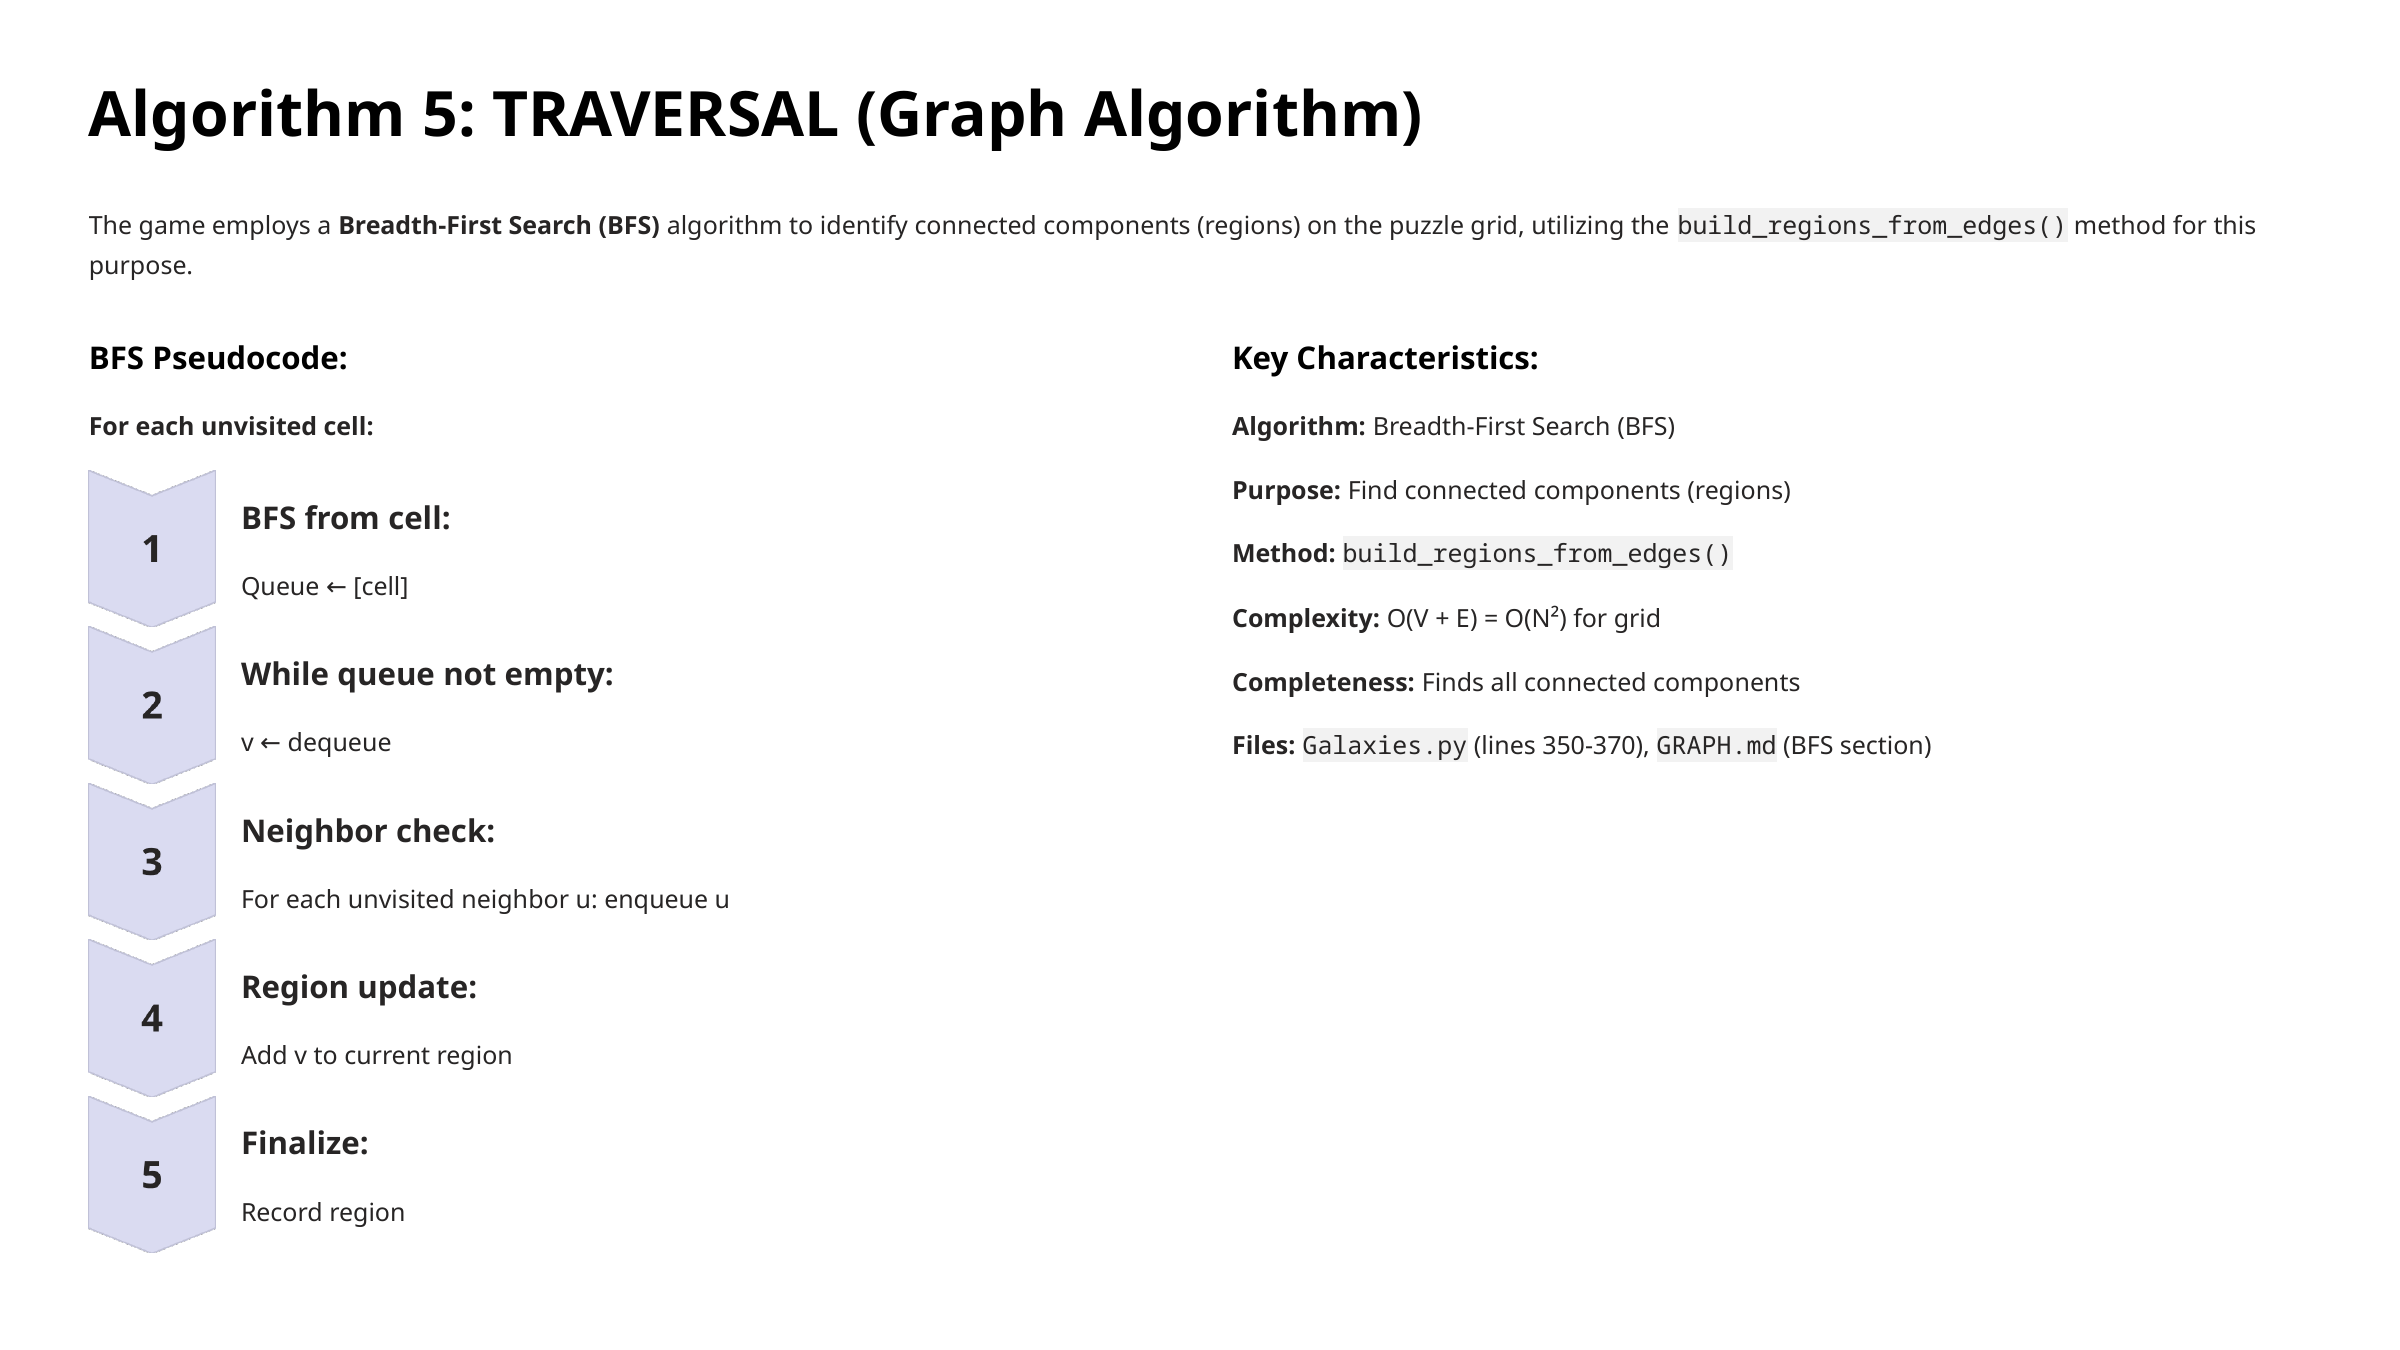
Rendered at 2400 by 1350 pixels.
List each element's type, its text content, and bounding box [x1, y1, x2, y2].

text_box Neighbor check: [241, 808, 559, 849]
text_box Queue ← [cell] [241, 560, 1169, 602]
text_box Completeness: Finds all connected components [1232, 656, 2313, 697]
text_box Key Characteristics: [1232, 336, 1550, 376]
text_box Complexity: O(V + E) = O(N²) for grid [1232, 592, 2313, 634]
text_box For each unvisited cell: [88, 401, 1169, 442]
text_box Algorithm 5: TRAVERSAL (Graph Algorithm) [88, 69, 1440, 150]
text_box Region update: [241, 965, 559, 1005]
text_box v ← dequeue [241, 717, 1169, 758]
text_box The game employs a Breadth-First Search (BFS) algorithm to identify connected components (regions) on the puzzle grid, utilizing the build_regions_from_edges() method for this purpose. [88, 199, 2312, 283]
text_box Algorithm: Breadth-First Search (BFS) [1232, 401, 2313, 442]
text_box BFS Pseudocode: [88, 336, 407, 376]
text_box BFS from cell: [241, 495, 559, 536]
text_box Files: Galaxies.py (lines 350-370), GRAPH.md (BFS section) [1232, 719, 2313, 762]
text_box Add v to current region [241, 1030, 1169, 1071]
text_box While queue not empty: [241, 652, 611, 692]
text_box Method: build_regions_from_edges() [1232, 528, 2313, 571]
text_box Finalize: [241, 1121, 559, 1162]
picture [88, 470, 216, 1253]
text_box Record region [241, 1186, 1169, 1228]
text_box For each unvisited neighbor u: enqueue u [241, 873, 1169, 915]
text_box Purpose: Find connected components (regions) [1232, 464, 2313, 506]
